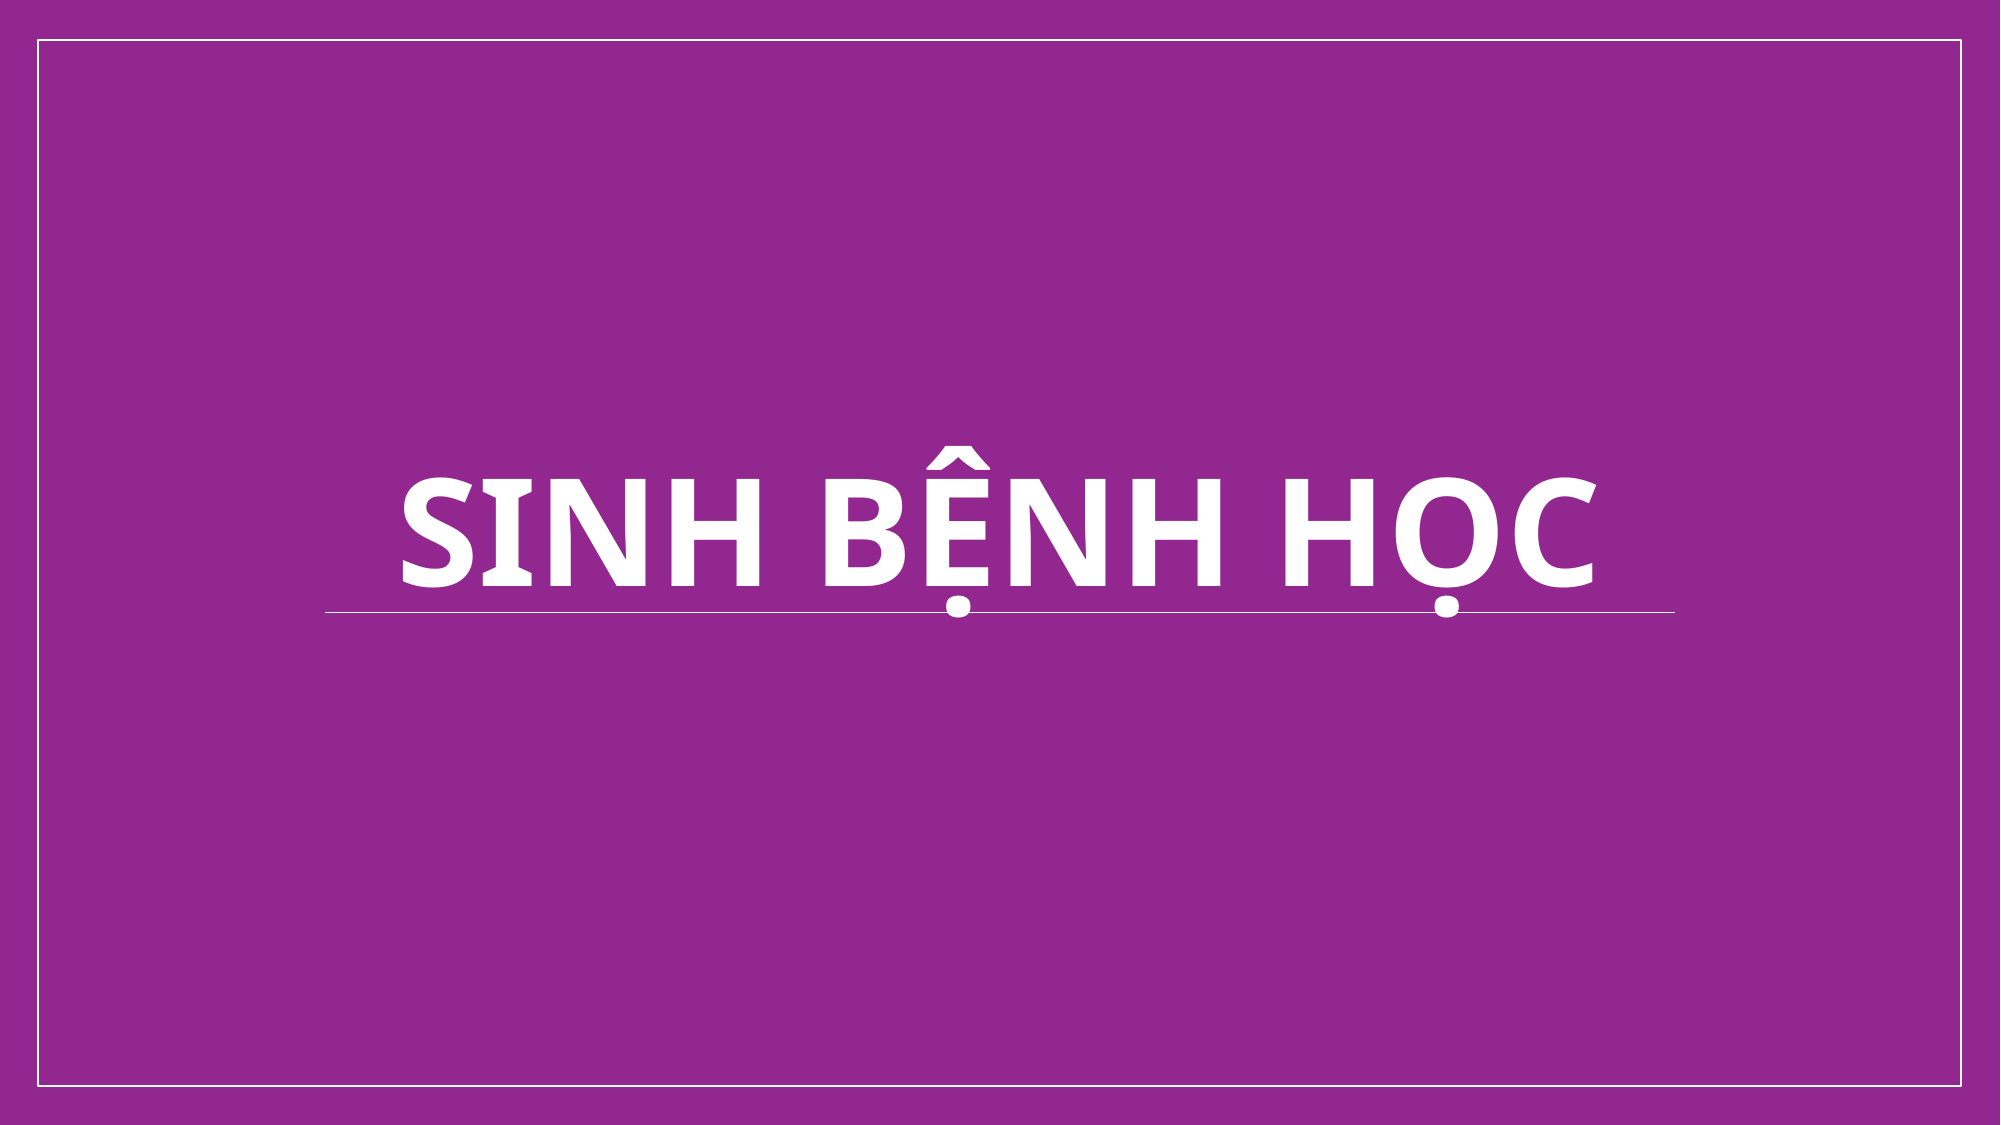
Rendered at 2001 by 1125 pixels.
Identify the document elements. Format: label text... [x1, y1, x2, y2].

title Sinh bệnh học [182, 144, 1818, 625]
